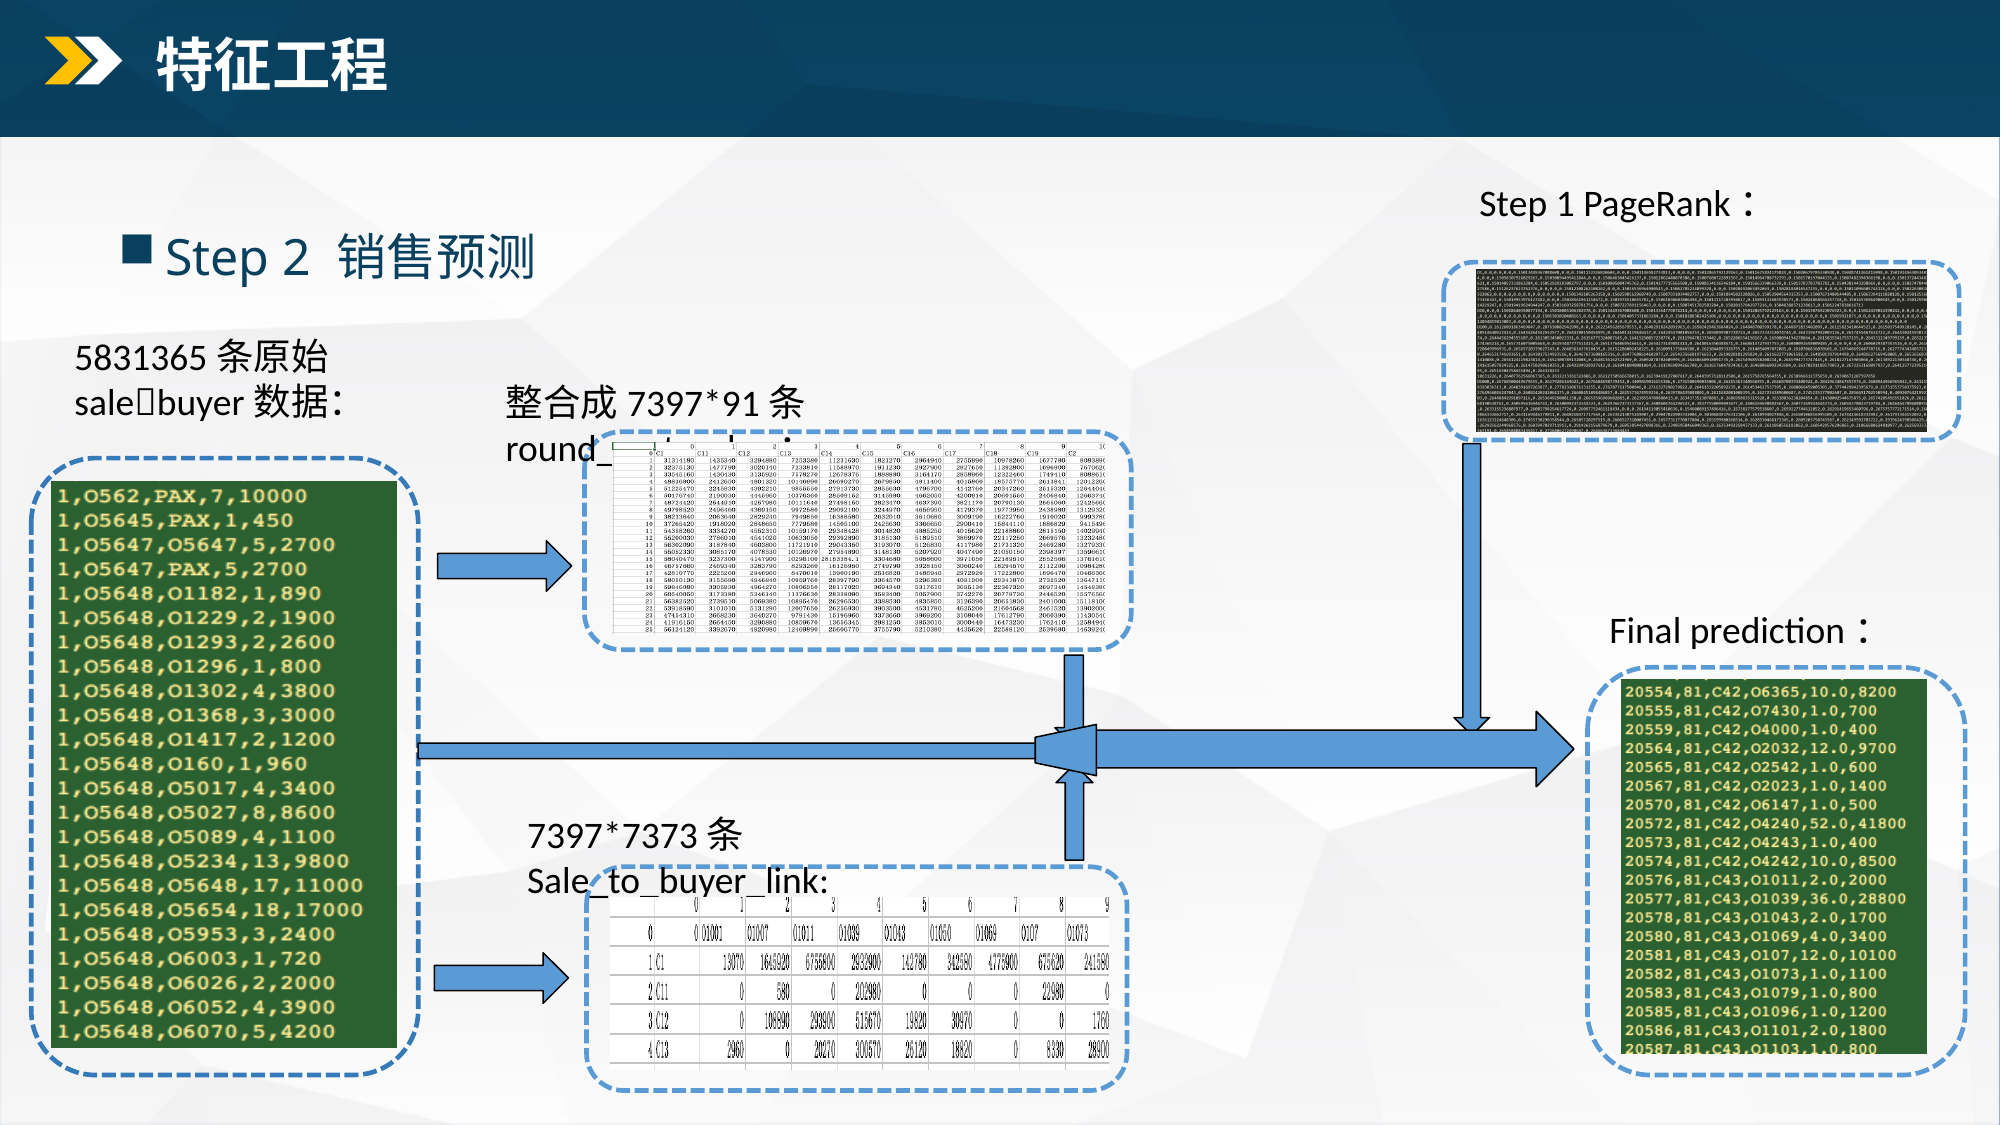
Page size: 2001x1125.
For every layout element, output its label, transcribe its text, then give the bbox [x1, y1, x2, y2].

text_box [1454, 443, 1490, 730]
text_box [434, 952, 569, 1004]
list 特征工程 [140, 28, 1614, 93]
text_box [1097, 711, 1574, 787]
text_box [31, 458, 419, 1076]
text_box 7397*7373条Sale_to_buyer_link: [512, 804, 1066, 909]
text_box 整合成7397*91条round_mat_sales： [490, 371, 1109, 476]
text_box [1443, 262, 1960, 441]
text_box [584, 434, 1132, 650]
text_box 5831365条原始 salebuyer数据： [59, 325, 440, 431]
text_box Final prediction： [1594, 598, 2000, 659]
text_box Step 1 PageRank： [1464, 172, 1870, 232]
text_box [586, 866, 1127, 1091]
text_box [1056, 770, 1093, 861]
text_box [418, 743, 1035, 759]
text_box [437, 540, 572, 592]
text_box [1054, 655, 1084, 732]
text_box [1035, 724, 1097, 776]
text_box [1587, 667, 1966, 1076]
list Step 2 销售预测 [103, 188, 848, 332]
picture [0, 0, 2000, 1125]
